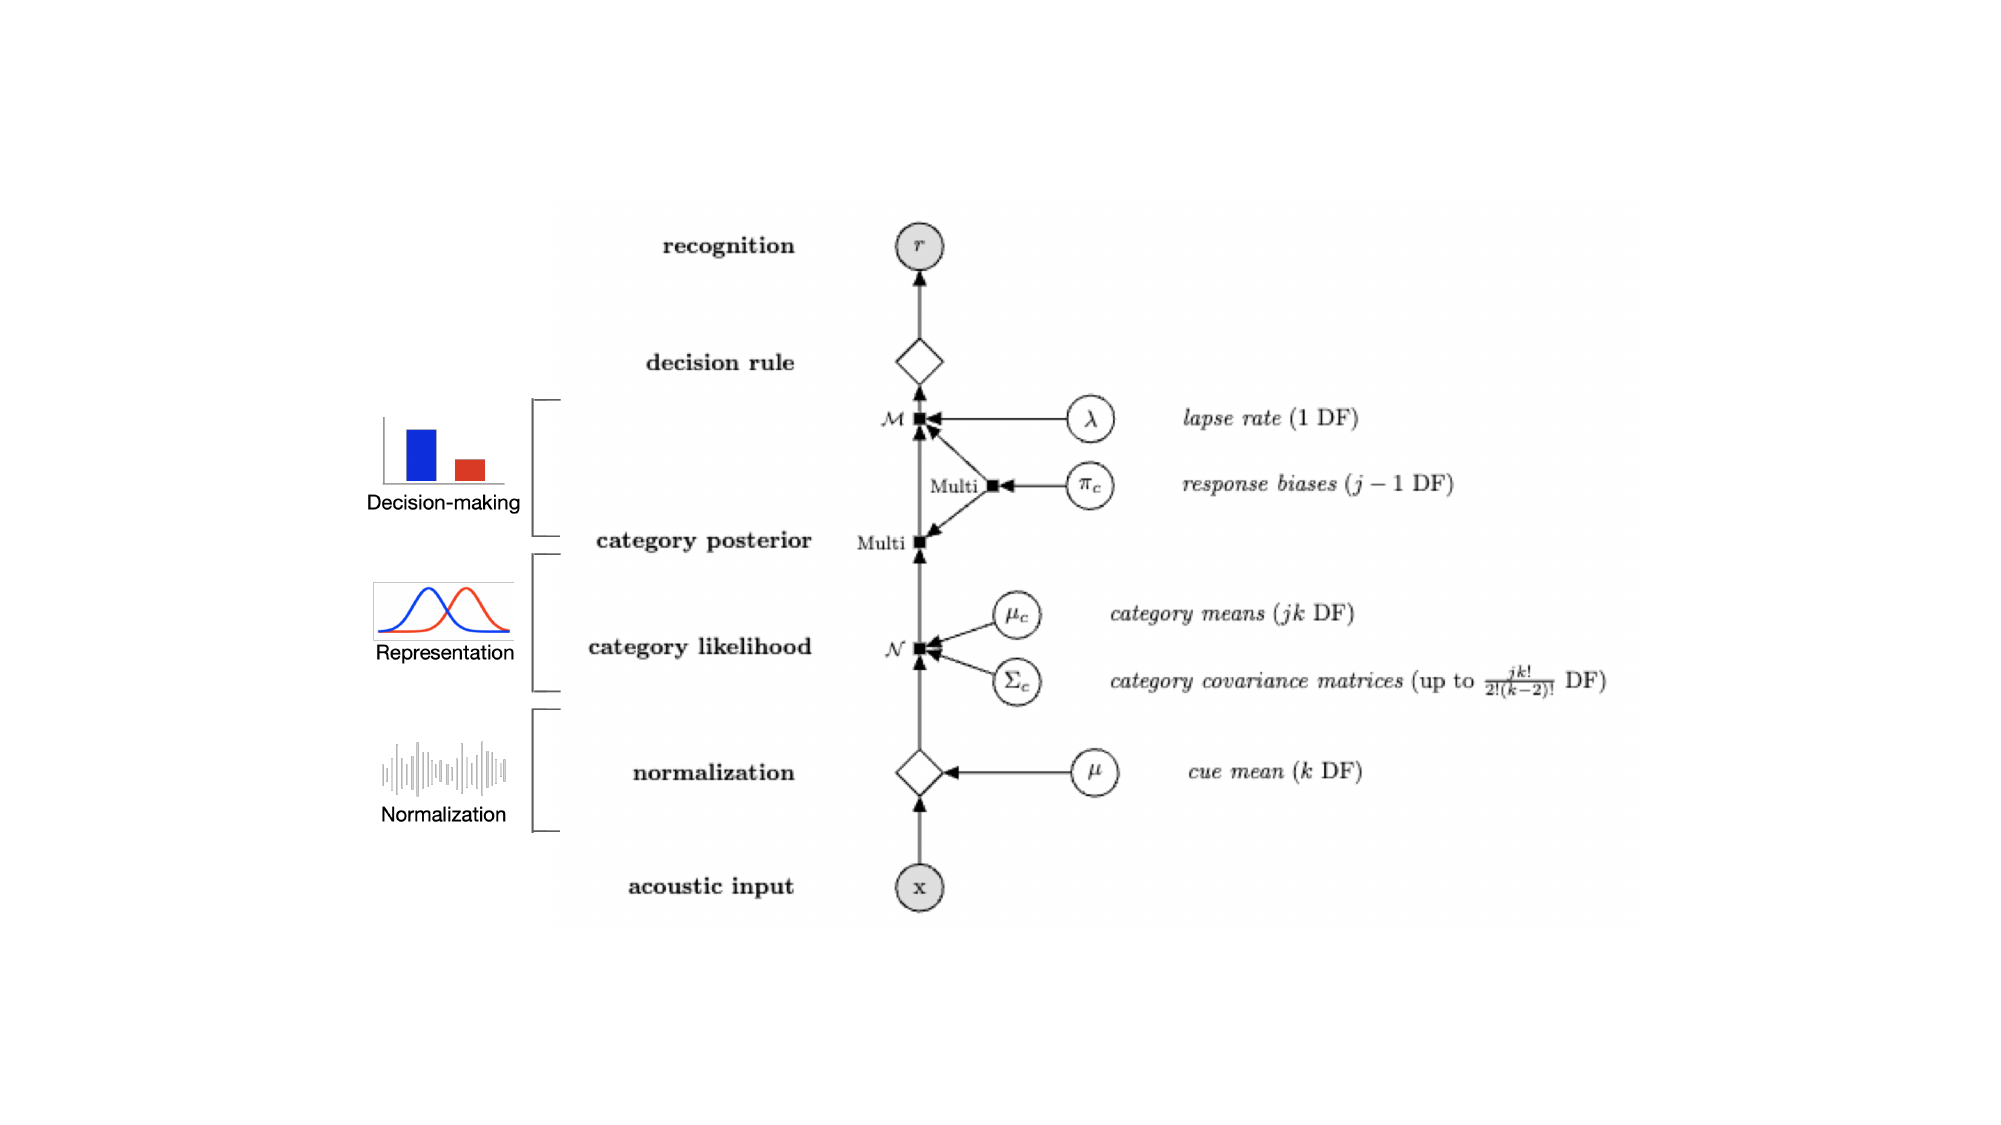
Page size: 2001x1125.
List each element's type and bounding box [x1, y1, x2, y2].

picture [362, 196, 1638, 929]
